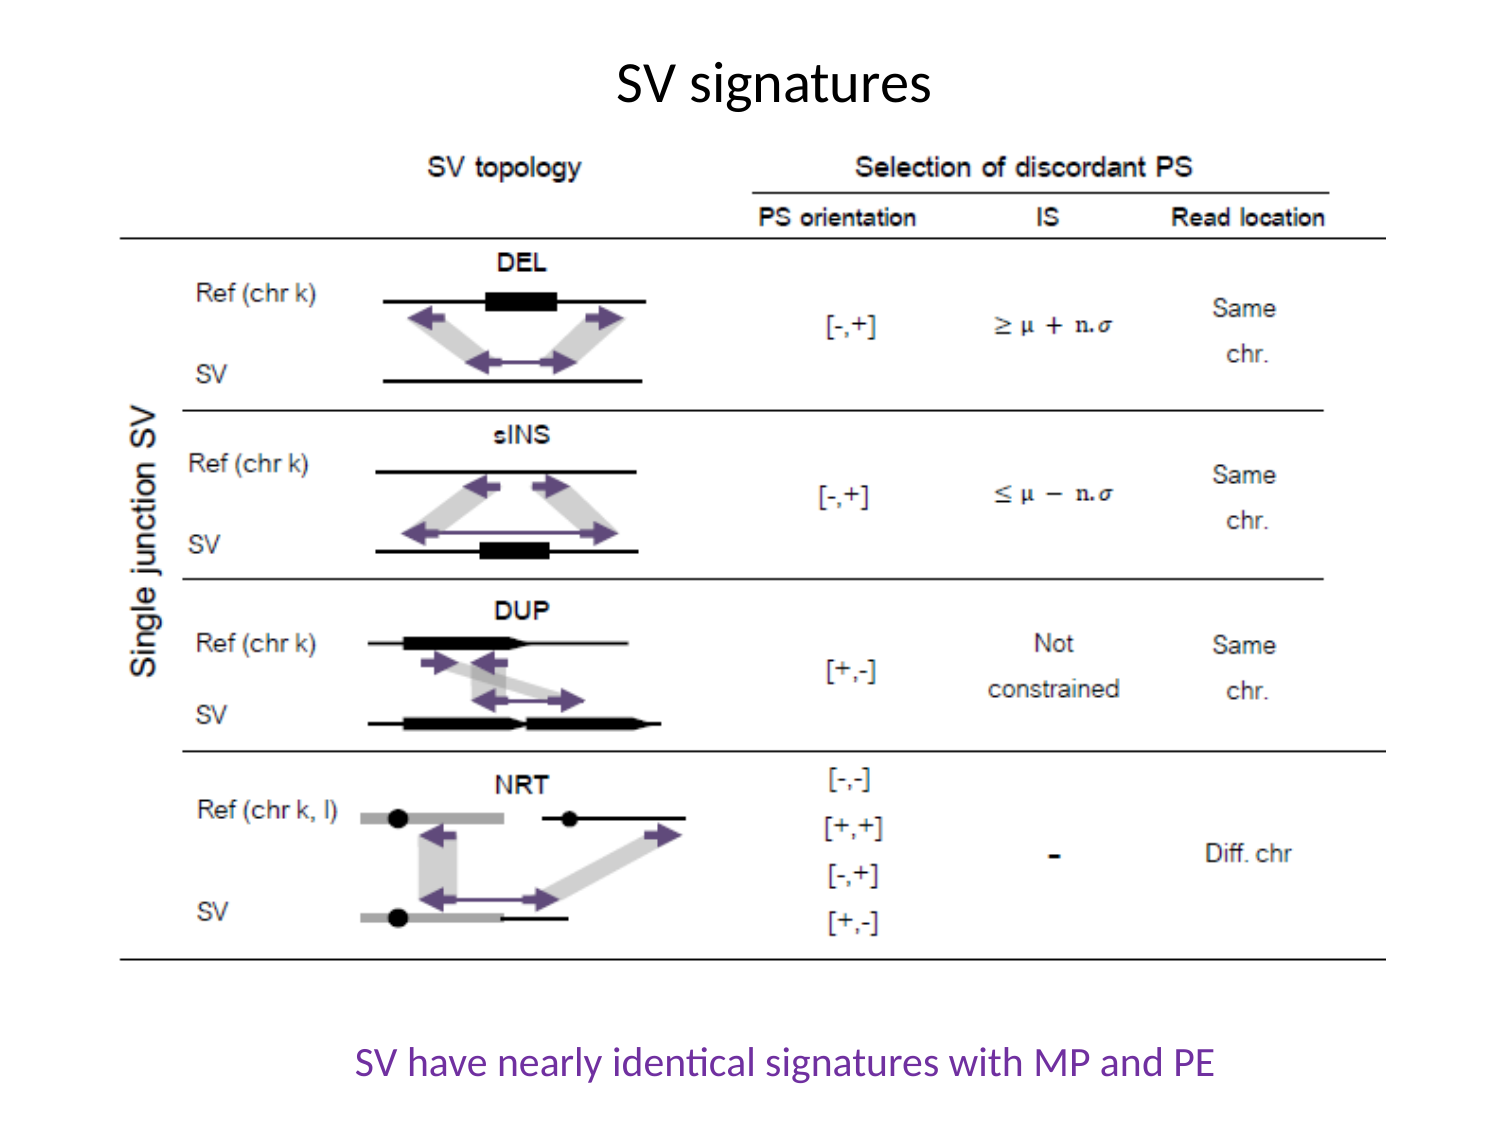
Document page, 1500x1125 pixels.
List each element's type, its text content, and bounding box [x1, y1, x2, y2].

text_box SV have nearly identical signatures with MP and PE [123, 965, 1447, 1125]
picture [110, 113, 1387, 963]
text_box SV signatures [159, 0, 1390, 117]
